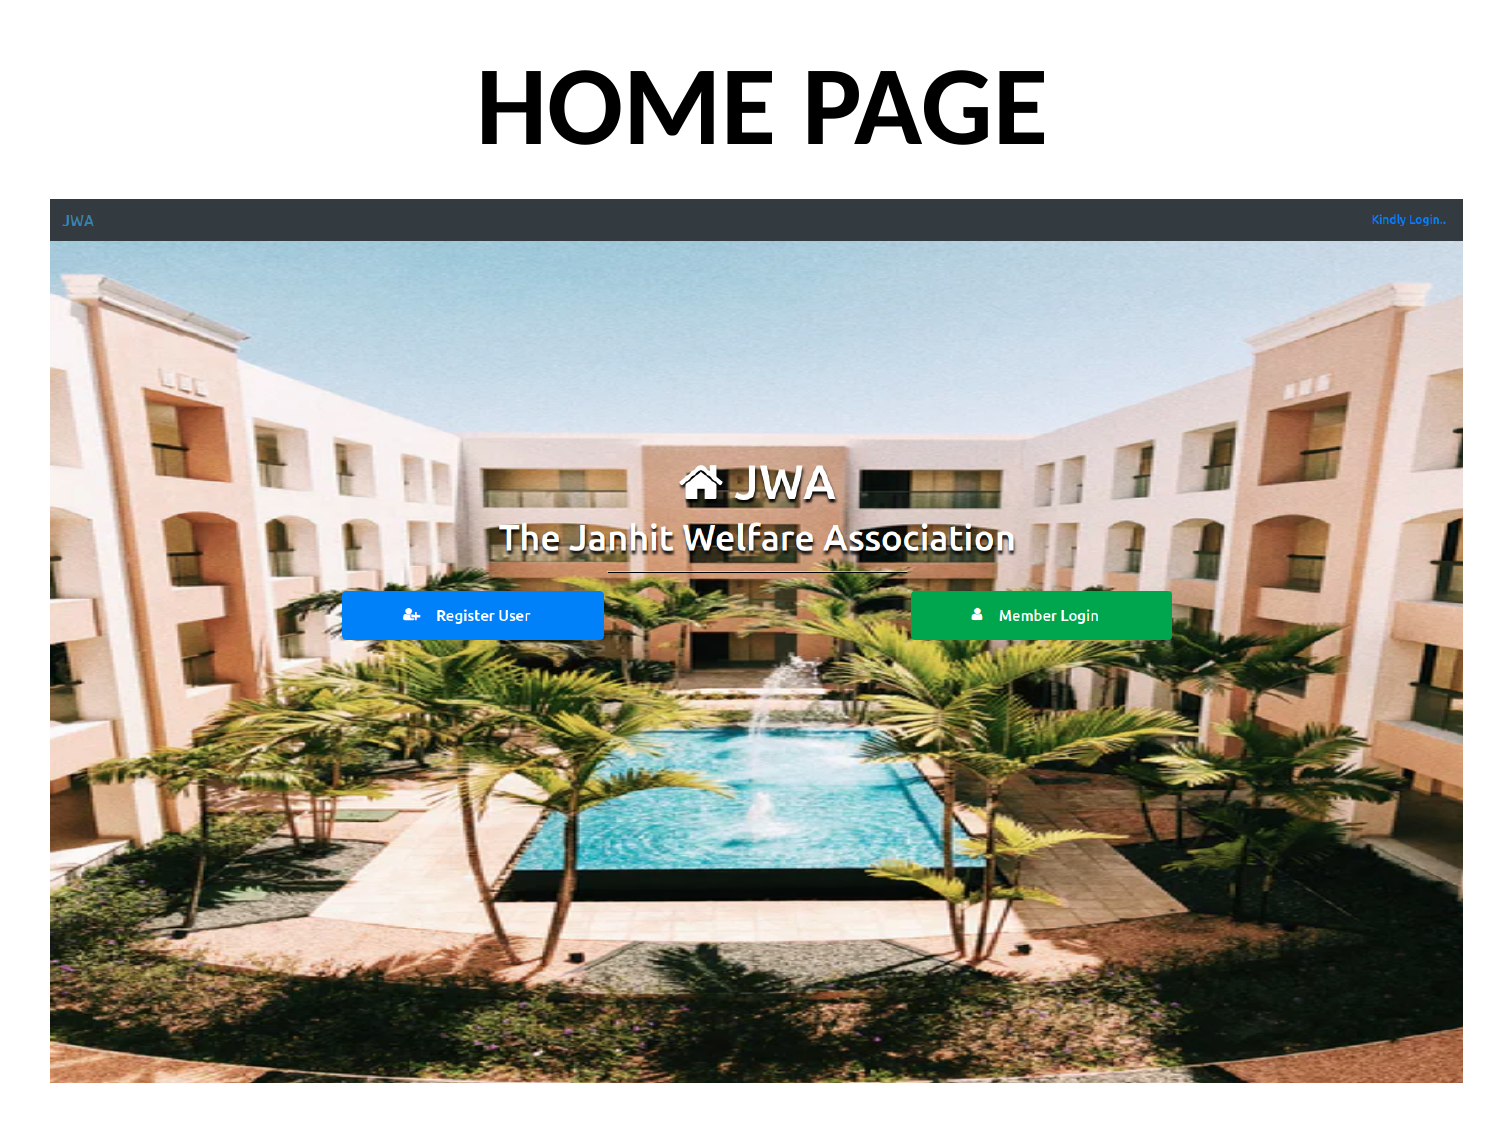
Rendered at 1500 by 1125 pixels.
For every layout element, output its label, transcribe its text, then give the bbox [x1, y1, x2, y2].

picture [49, 199, 1463, 1084]
text_box HOME PAGE [87, 24, 1438, 175]
